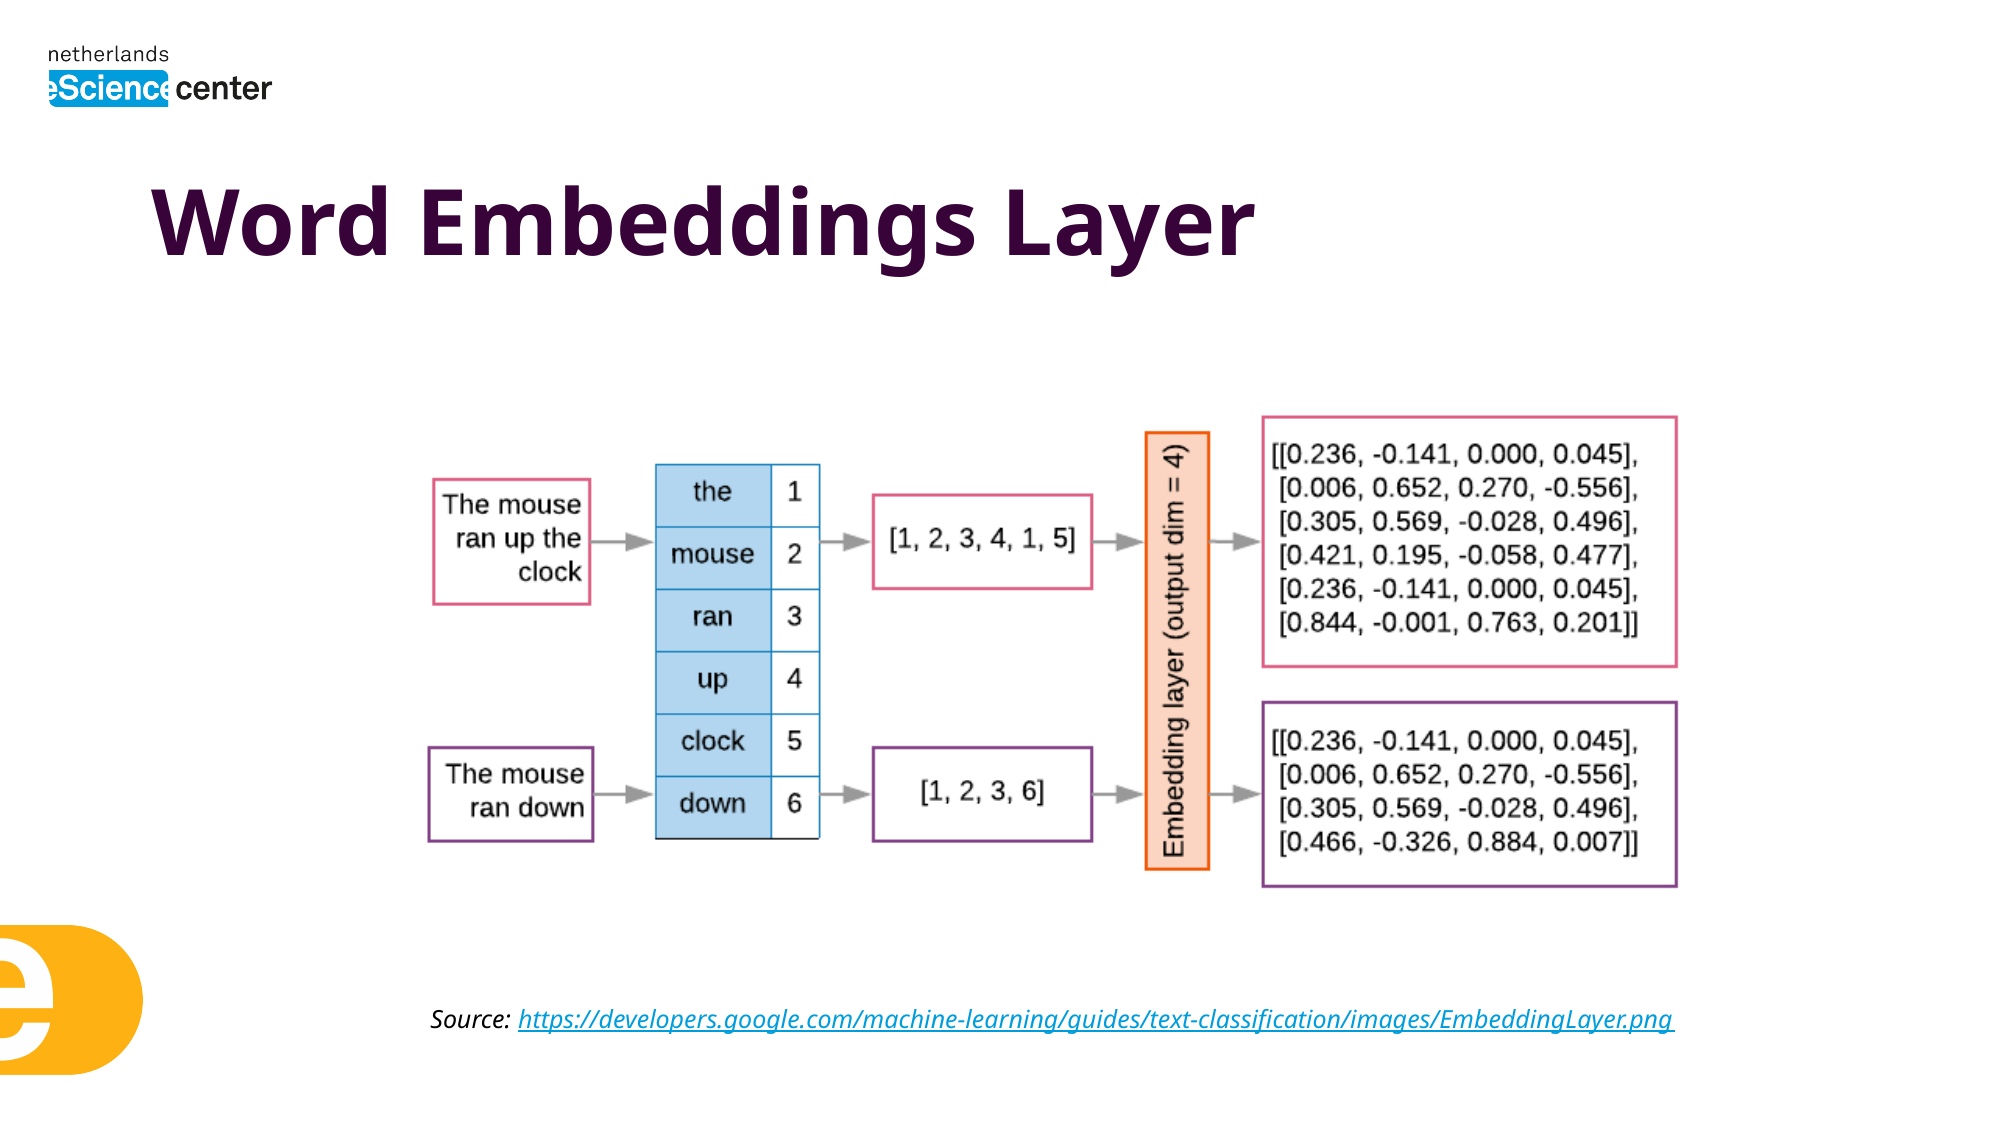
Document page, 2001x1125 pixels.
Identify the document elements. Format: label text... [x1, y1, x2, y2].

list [367, 355, 1739, 949]
picture [0, 925, 143, 1075]
picture [17, 21, 295, 135]
text_box Source: https://developers.google.com/machine-learning/guides/text-classification/images/EmbeddingLayer.png [415, 995, 1690, 1045]
title Word Embeddings Layer [136, 151, 1863, 300]
